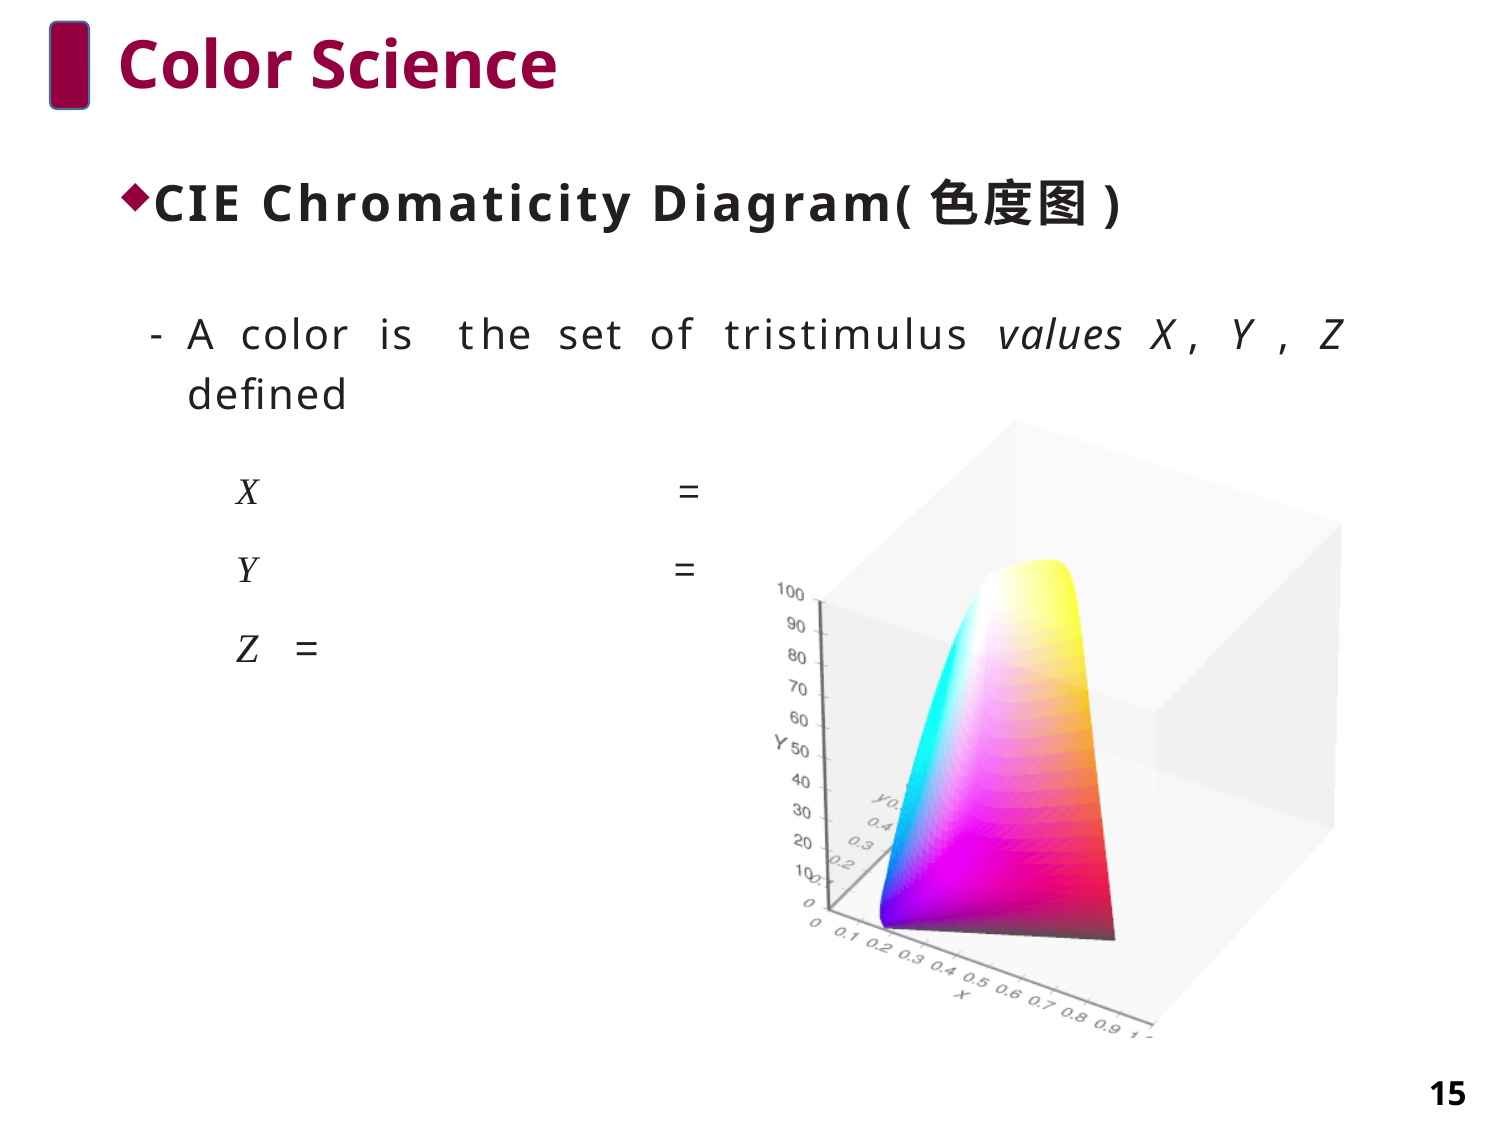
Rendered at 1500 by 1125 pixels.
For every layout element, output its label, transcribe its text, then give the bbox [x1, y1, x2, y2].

list CIE Chromaticity Diagram(色度图) A color is the set of tristimulus values X, Y , Z defined [103, 164, 1397, 1079]
title Color Science [103, 23, 1397, 111]
slide_number 15 [1384, 1065, 1500, 1125]
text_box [763, 398, 1404, 1039]
